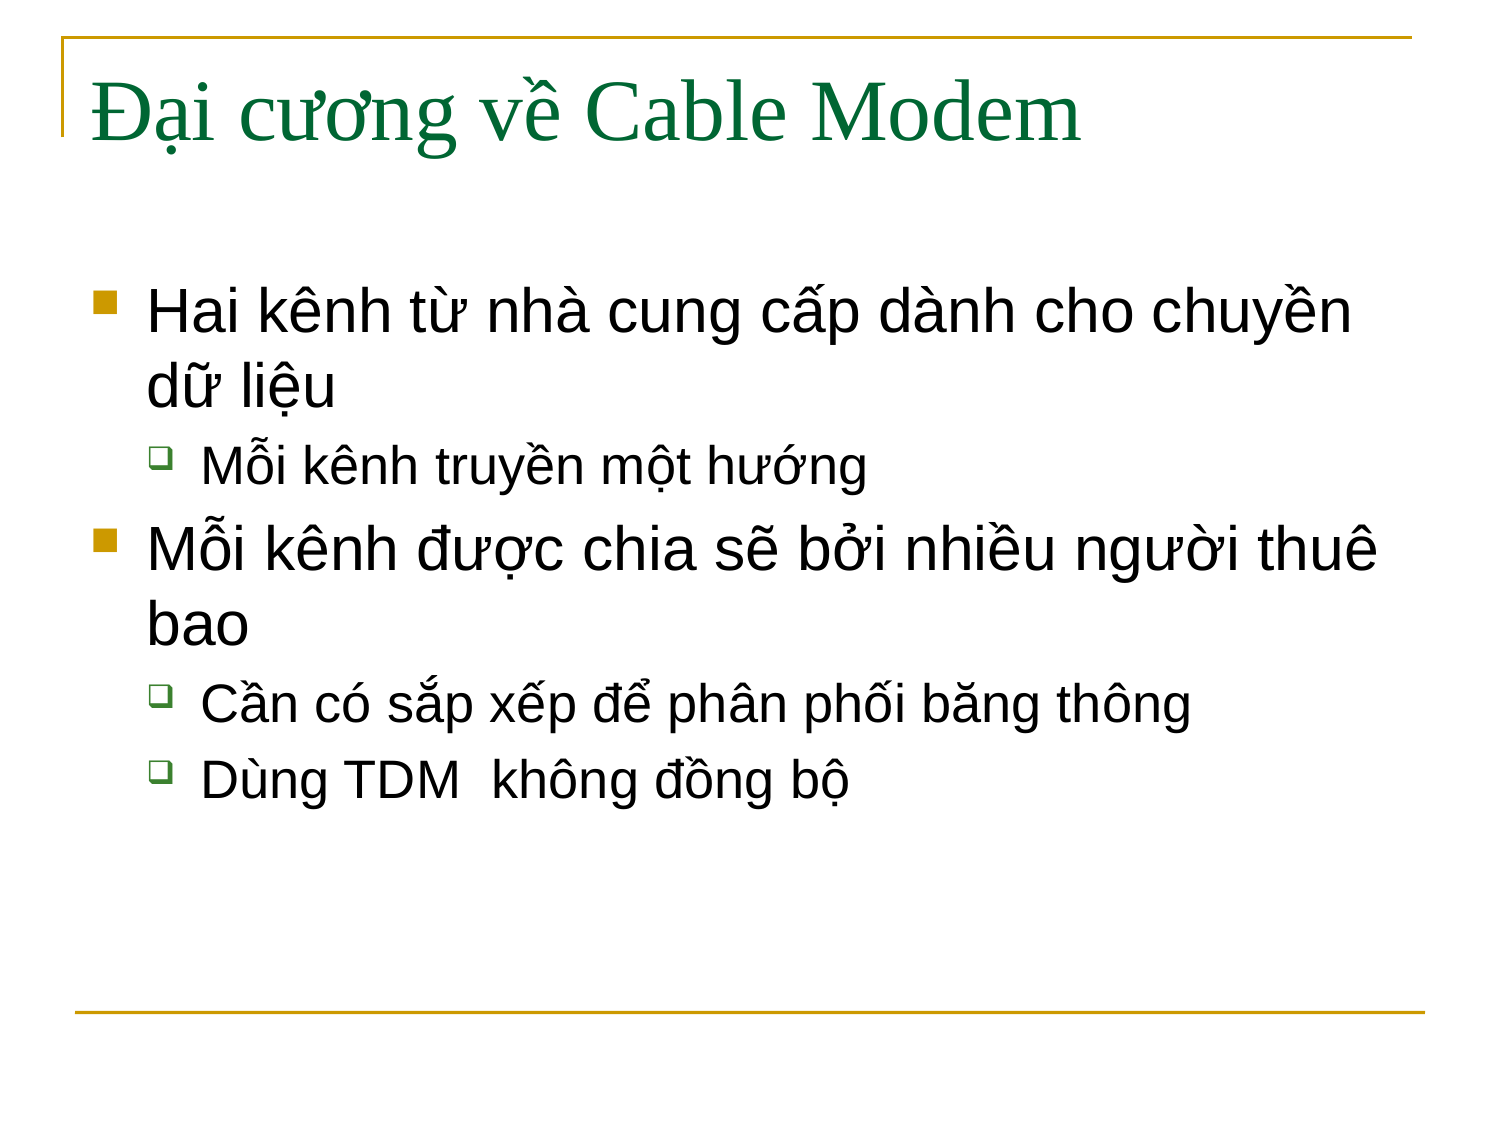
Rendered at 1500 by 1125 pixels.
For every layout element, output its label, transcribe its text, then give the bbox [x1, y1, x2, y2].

title Đại cương về Cable Modem [75, 45, 1425, 233]
list Hai kênh từ nhà cung cấp dành cho chuyền dữ liệu Mỗi kênh truyền một hướng Mỗi kênh được chia sẽ bởi nhiều người thuê bao Cần có sắp xếp để phân phối băng thông Dùng TDM không đồng bộ [75, 262, 1425, 1006]
